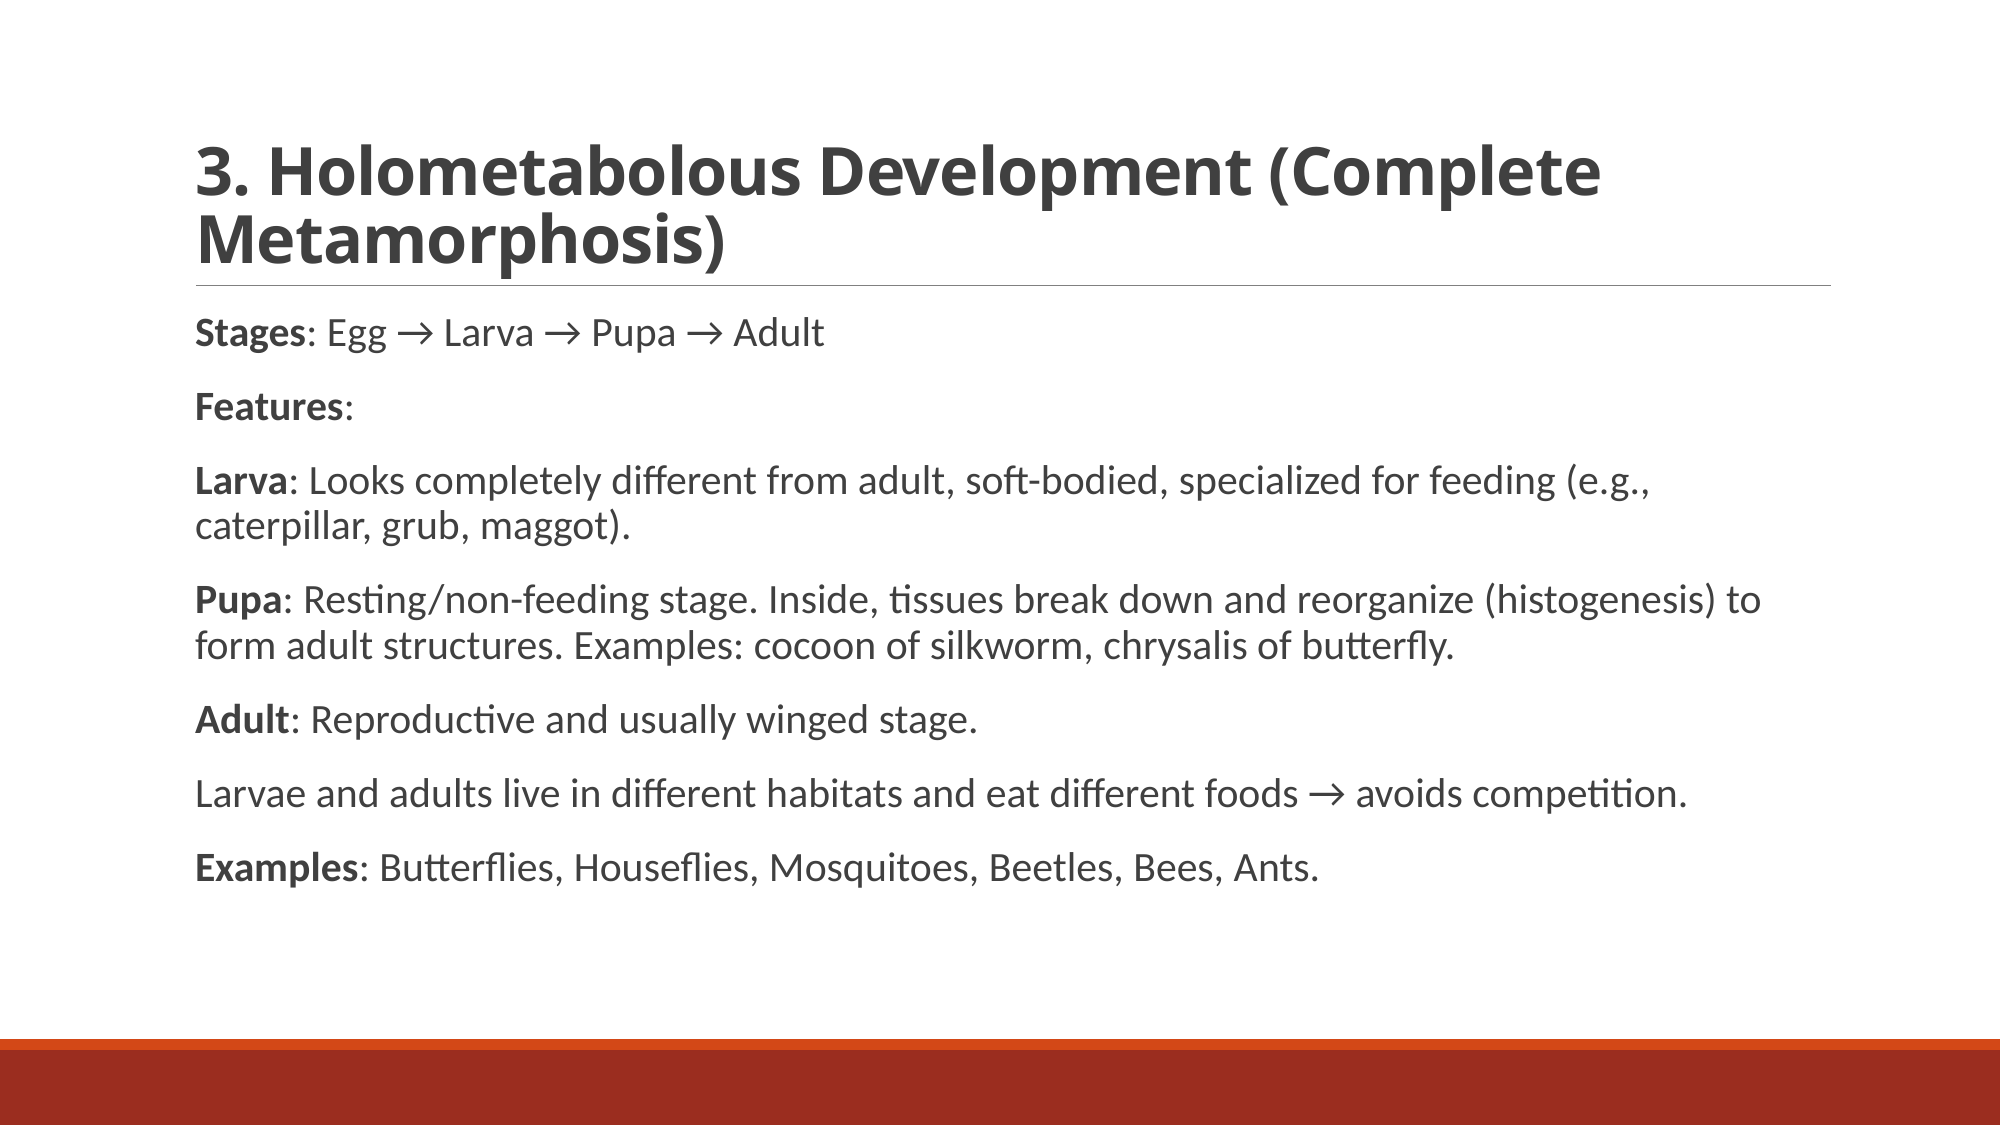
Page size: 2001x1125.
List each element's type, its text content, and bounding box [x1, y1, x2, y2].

list Stages: Egg → Larva → Pupa → Adult Features: Larva: Looks completely different from adult, soft-bodied, specialized for feeding (e.g., caterpillar, grub, maggot). Pupa: Resting/non-feeding stage. Inside, tissues break down and reorganize (histogenesis) to form adult structures. Examples: cocoon of silkworm, chrysalis of butterfly. Adult: Reproductive and usually winged stage. Larvae and adults live in different habitats and eat different foods → avoids competition. Examples: Butterflies, Houseflies, Mosquitoes, Beetles, Bees, Ants. [180, 302, 1830, 963]
title 3. Holometabolous Development (Complete Metamorphosis) [180, 47, 1830, 285]
